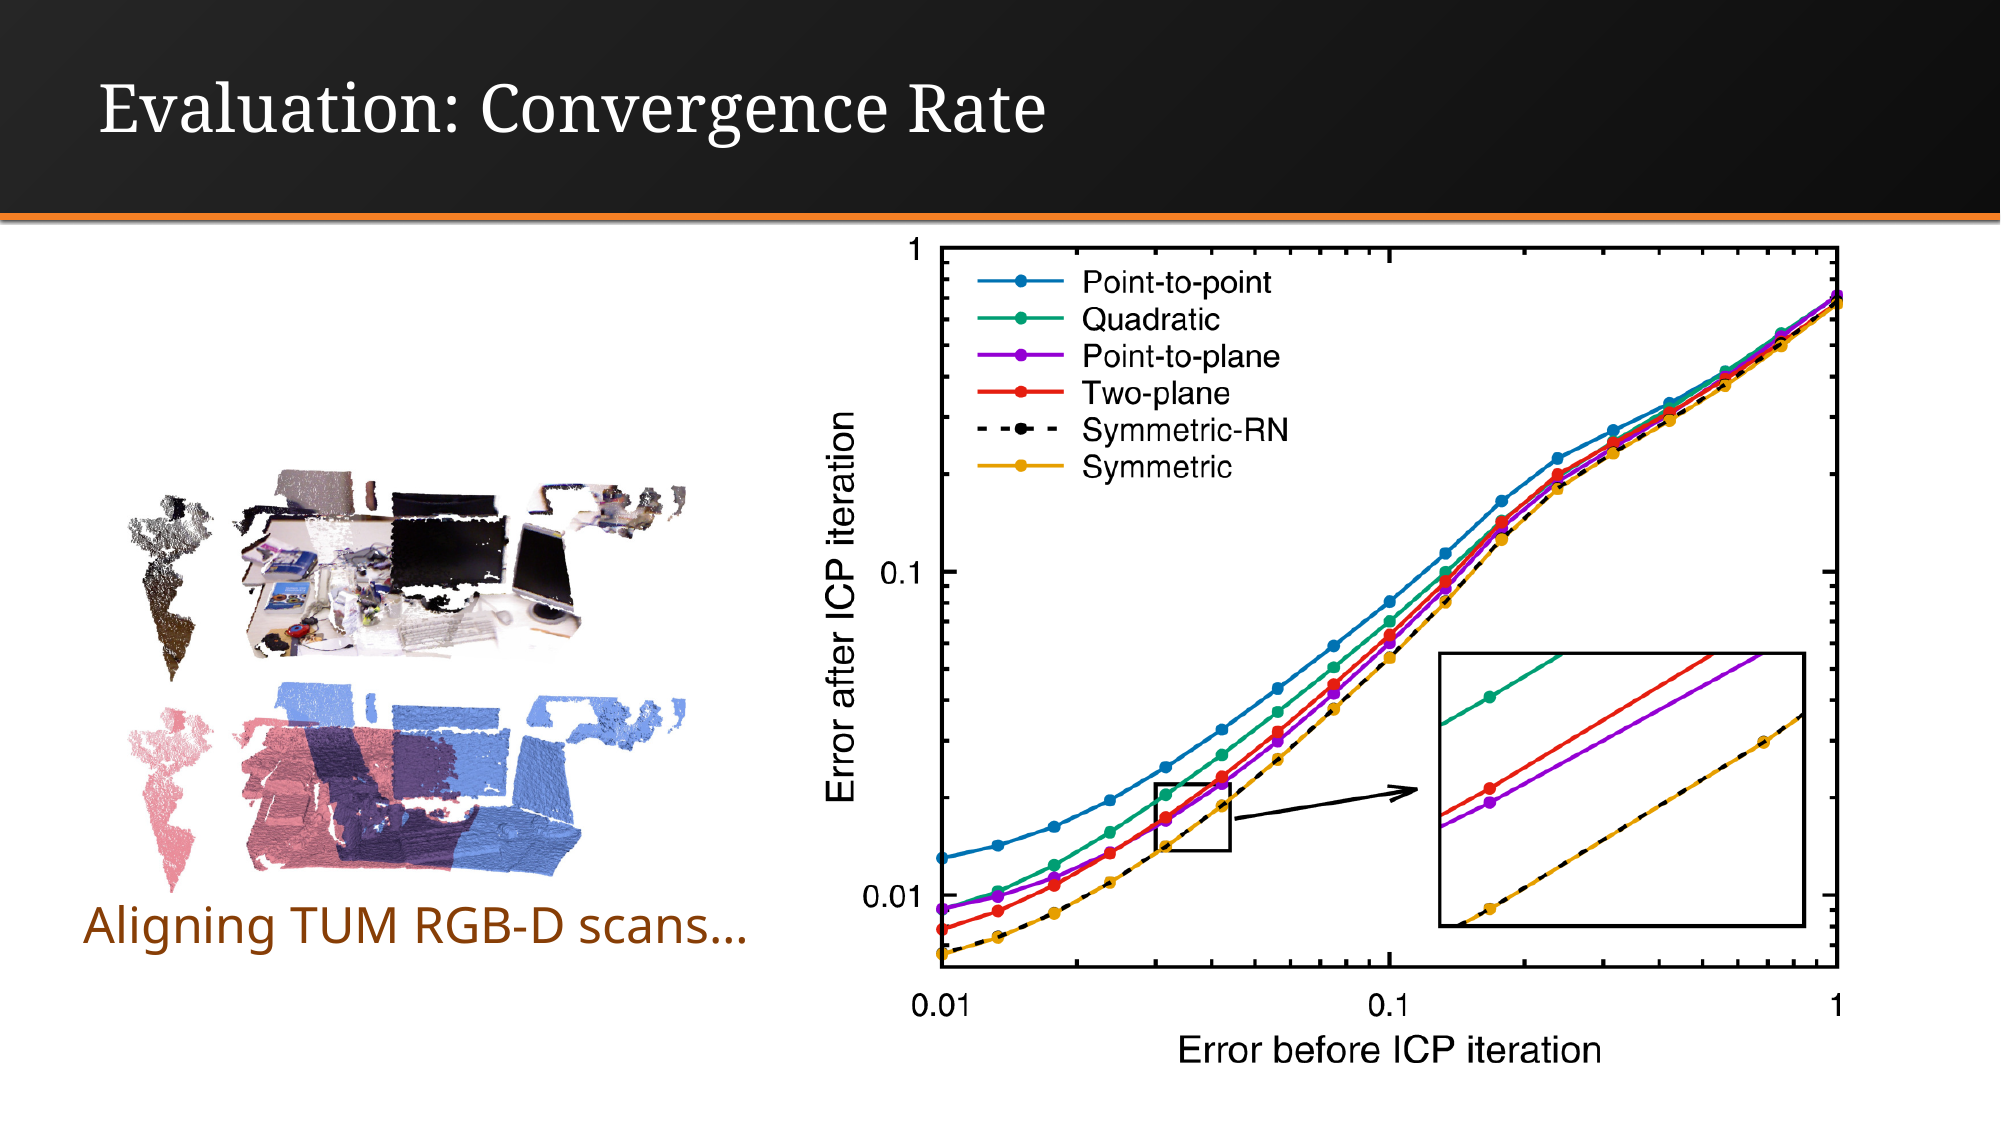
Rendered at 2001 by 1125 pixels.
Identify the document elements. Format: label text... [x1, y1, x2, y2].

title Evaluation: Convergence Rate [83, 0, 1917, 213]
picture [126, 469, 686, 893]
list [824, 237, 1844, 1063]
text_box Aligning TUM RGB-D scans… [68, 885, 765, 961]
